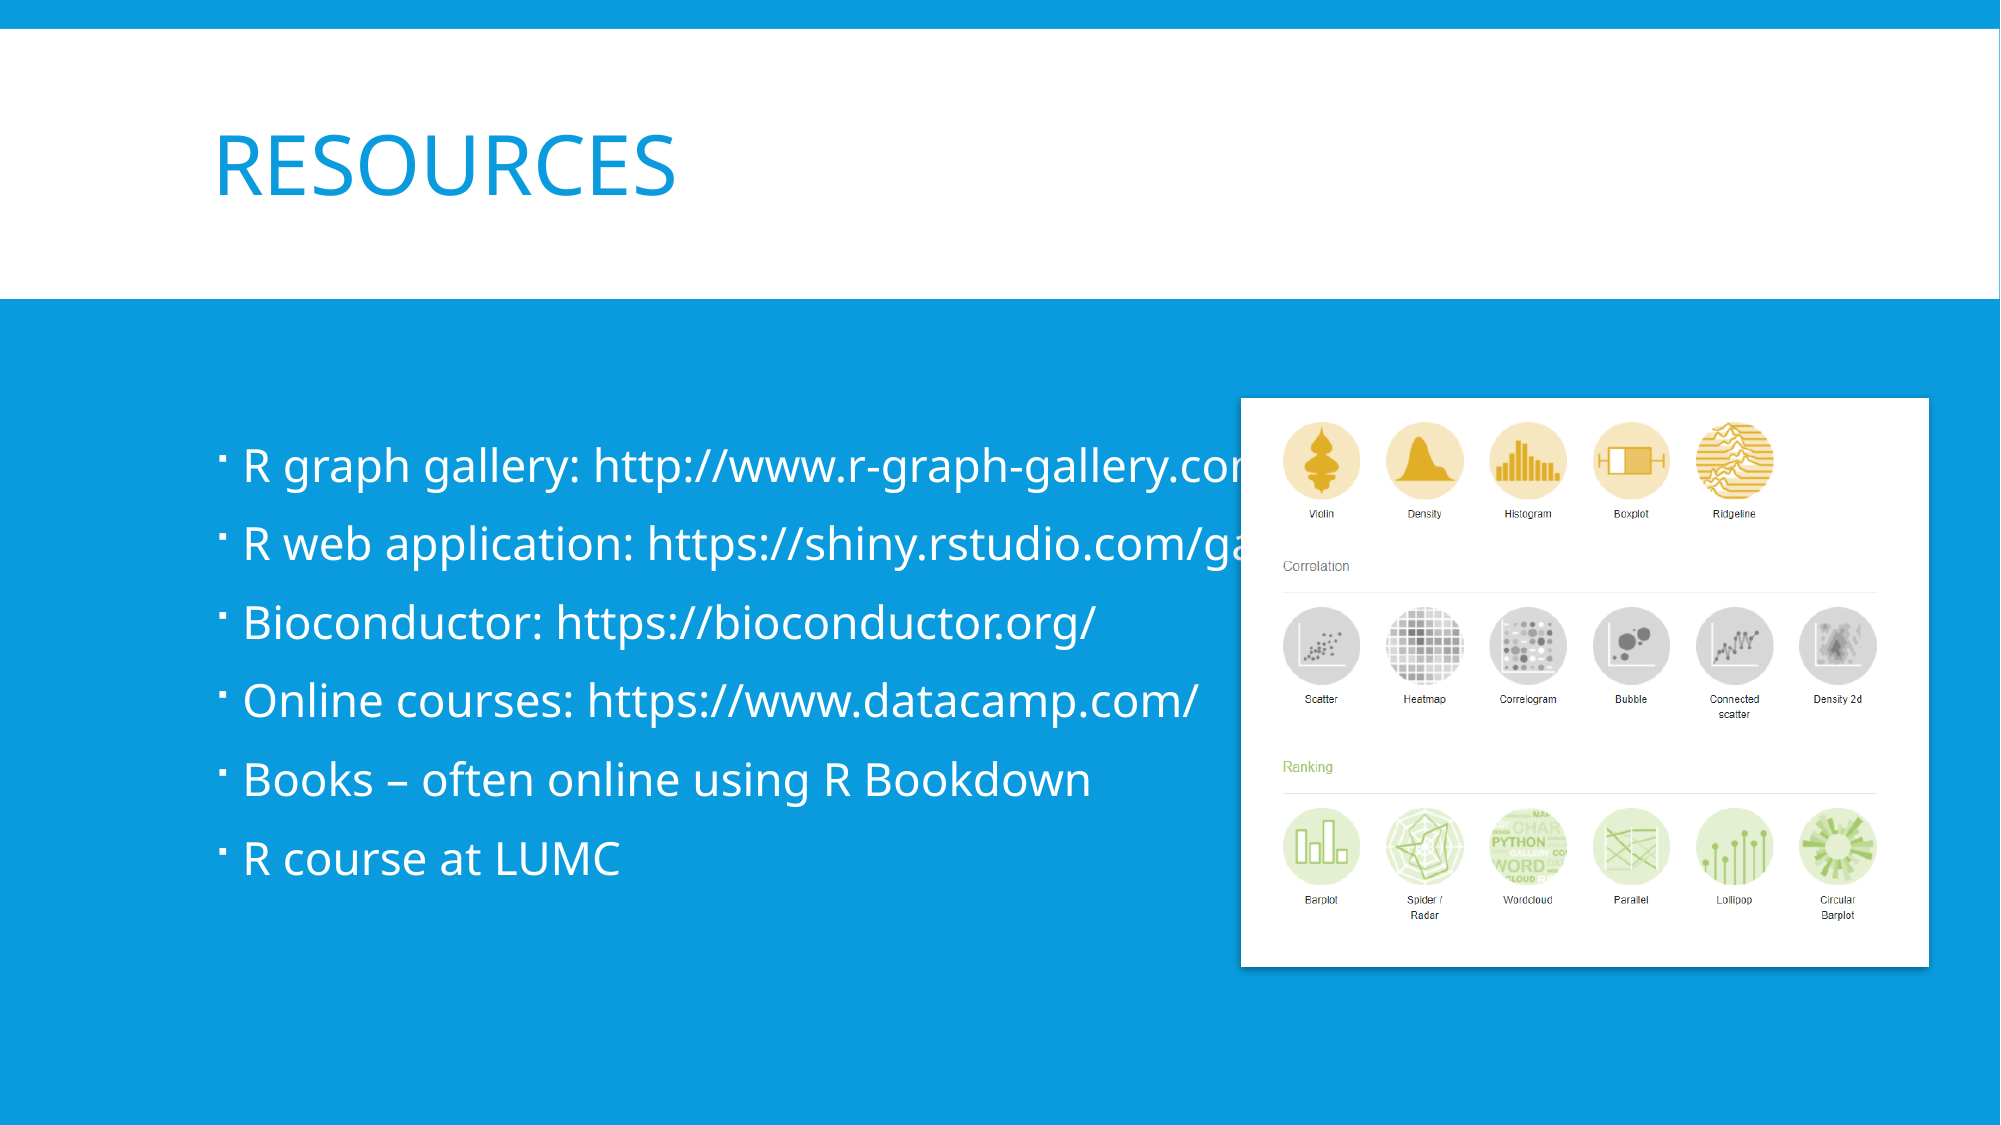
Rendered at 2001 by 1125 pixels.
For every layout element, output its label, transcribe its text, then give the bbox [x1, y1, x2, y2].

title resources [197, 46, 1803, 295]
list R graph gallery: http://www.r-graph-gallery.com/ R web application: https://shiny.rstudio.com/gallery/ Bioconductor: https://bioconductor.org/ Online courses: https://www.datacamp.com/ Books – often online using R Bookdown R course at LUMC [197, 435, 1803, 1125]
picture [1255, 412, 1916, 953]
